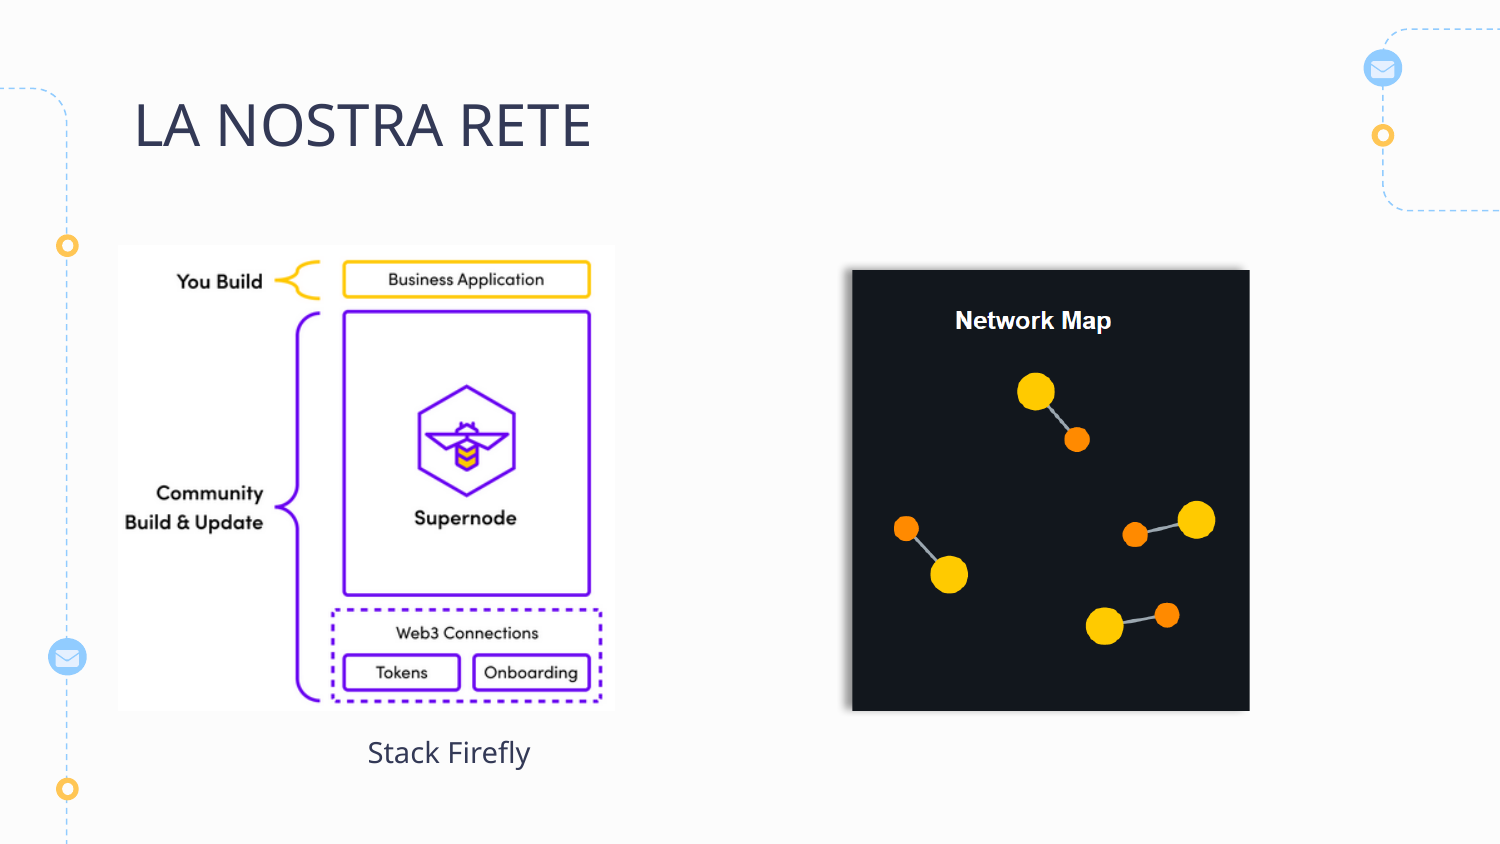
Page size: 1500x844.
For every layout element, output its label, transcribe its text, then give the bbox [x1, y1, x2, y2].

picture [117, 245, 615, 711]
title LA NOSTRA RETE [118, 72, 1382, 167]
picture [852, 269, 1250, 711]
text_box Stack Firefly [352, 719, 553, 790]
